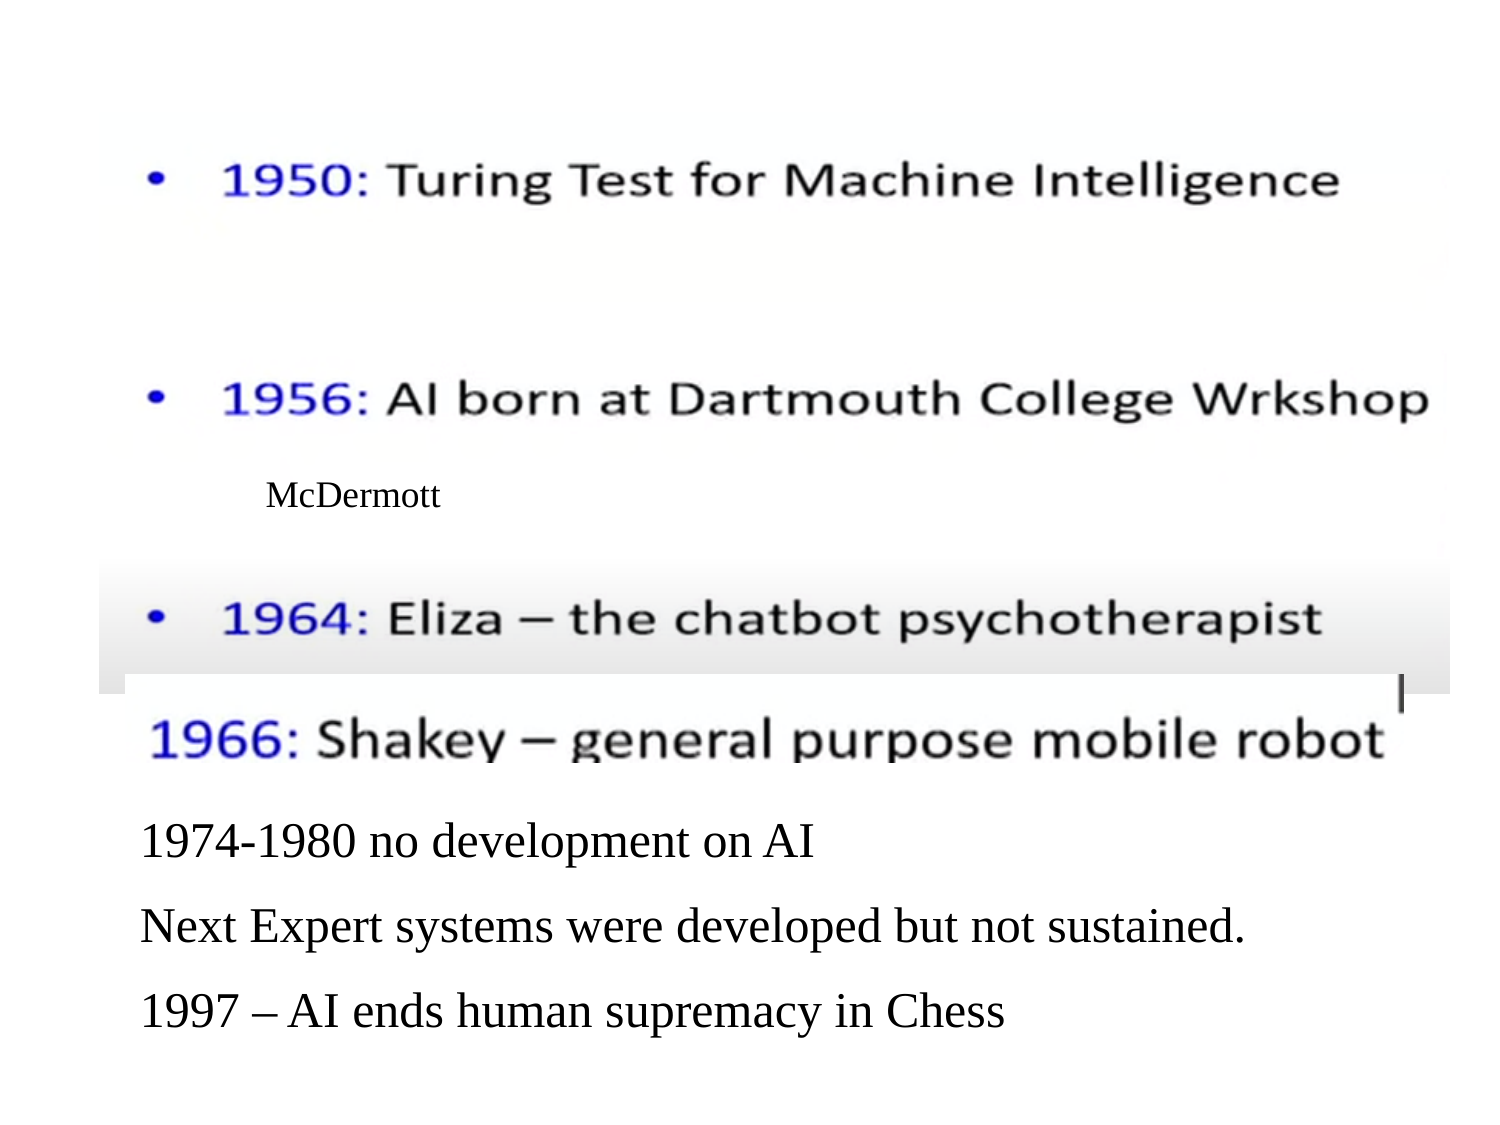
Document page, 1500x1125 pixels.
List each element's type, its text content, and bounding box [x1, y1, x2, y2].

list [99, 112, 1451, 694]
picture [124, 674, 1404, 763]
text_box 1974-1980 no development on AI Next Expert systems were developed but not sustained. 1997 – AI ends human supremacy in Chess [125, 799, 1425, 1045]
